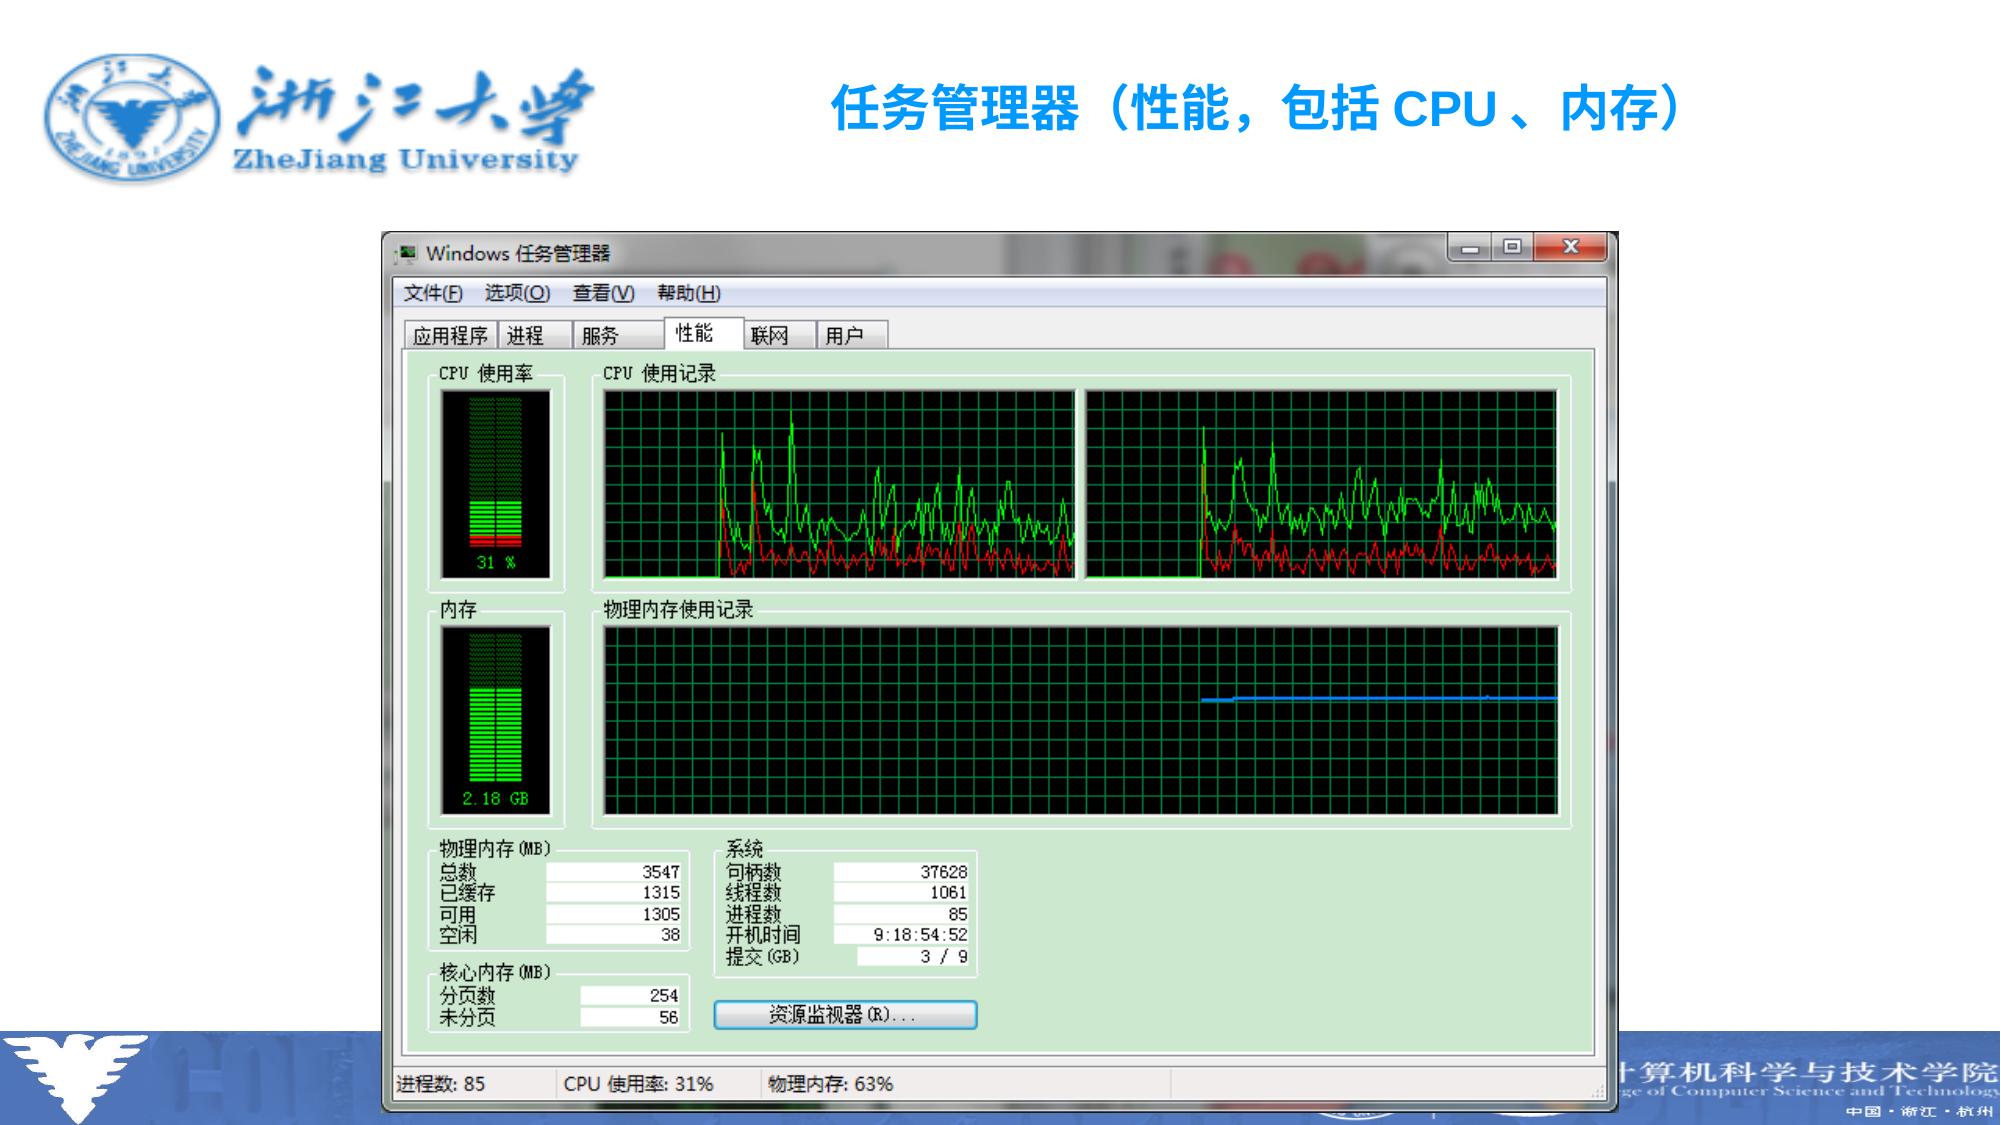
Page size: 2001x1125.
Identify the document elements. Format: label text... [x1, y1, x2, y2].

title 任务管理器（性能，包括CPU、内存） [624, 13, 1916, 200]
picture [31, 46, 604, 188]
picture [0, 231, 2000, 1125]
